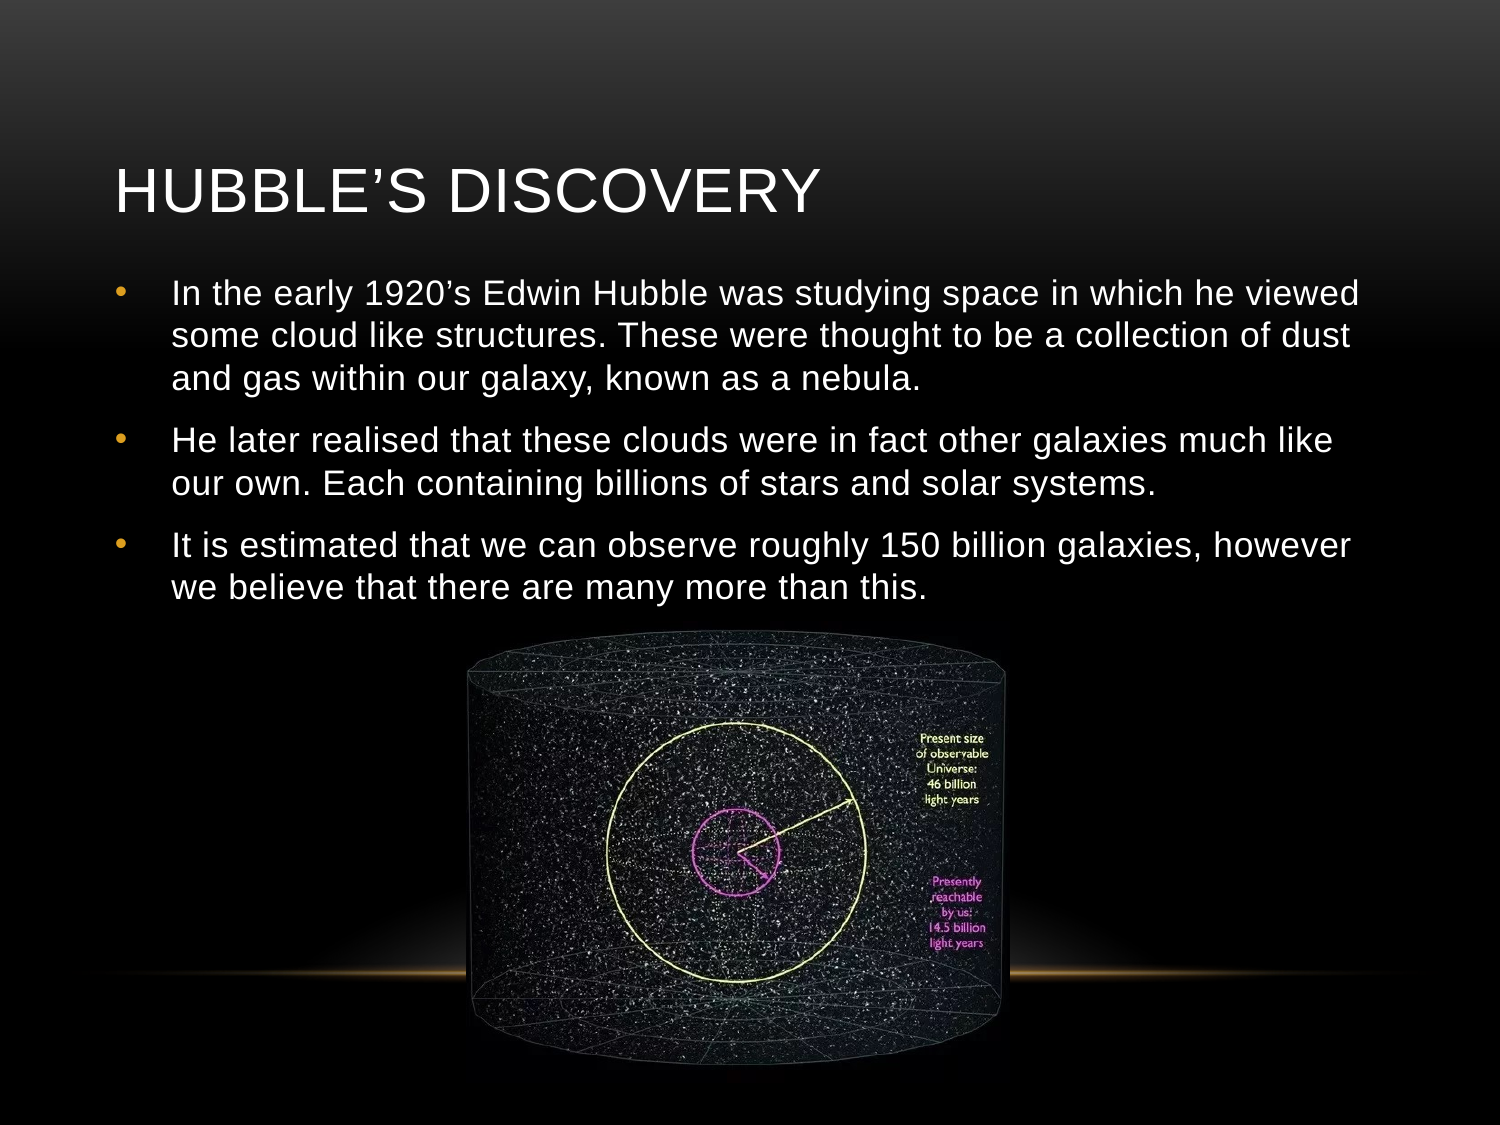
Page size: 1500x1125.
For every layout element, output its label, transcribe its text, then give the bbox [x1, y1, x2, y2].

title Hubble’s discovery [99, 45, 1400, 233]
picture [0, 0, 1500, 1125]
list In the early 1920’s Edwin Hubble was studying space in which he viewed some cloud like structures. These were thought to be a collection of dust and gas within our galaxy, known as a nebula. He later realised that these clouds were in fact other galaxies much like our own. Each containing billions of stars and solar systems. It is estimated that we can observe roughly 150 billion galaxies, however we believe that there are many more than this. [99, 262, 1400, 938]
